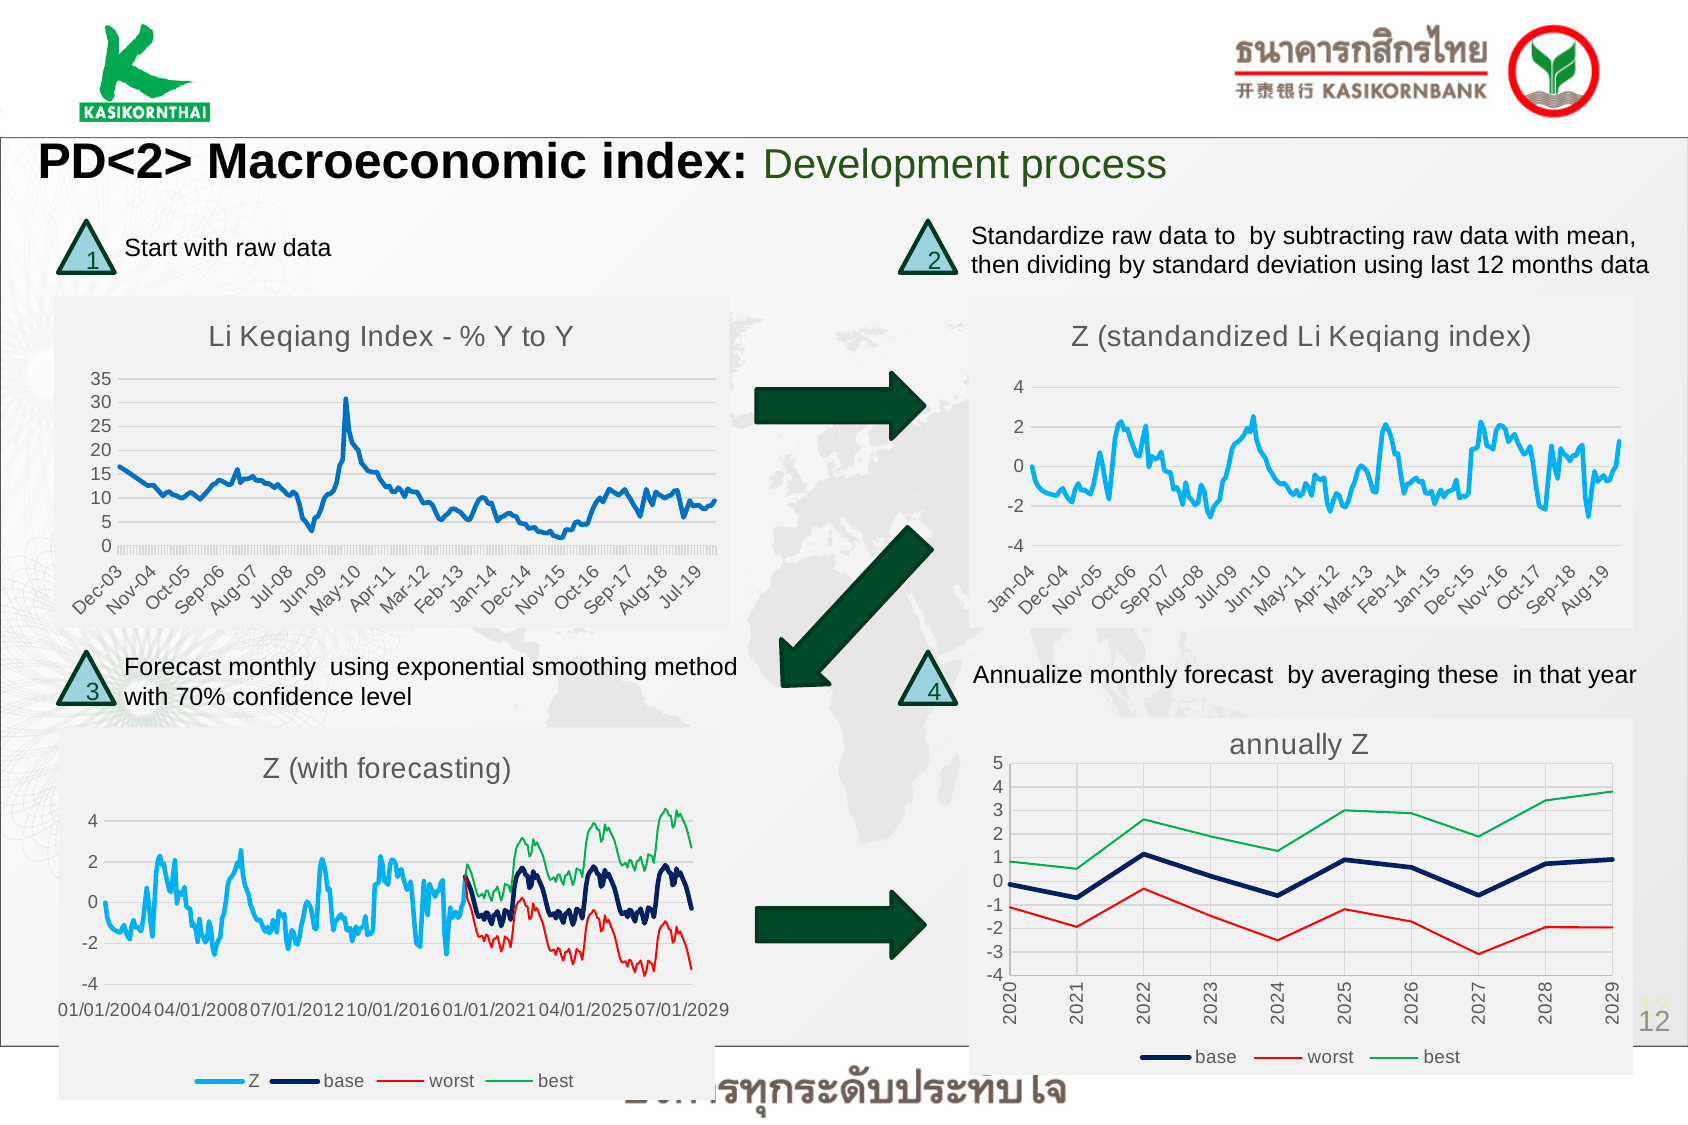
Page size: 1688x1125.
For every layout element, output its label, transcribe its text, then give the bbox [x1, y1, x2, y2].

text_box Start with raw data [109, 223, 457, 269]
chart [968, 296, 1635, 629]
chart [968, 717, 1634, 1076]
text_box PD<2> Macroeconomic index: Development process [22, 120, 1323, 196]
text_box 3 [56, 649, 117, 706]
text_box [754, 370, 927, 441]
chart [57, 727, 730, 1101]
text_box 1 [56, 218, 117, 275]
text_box [754, 889, 927, 960]
picture [79, 23, 210, 120]
text_box 4 [897, 649, 959, 706]
text_box 2 [897, 218, 959, 275]
chart [53, 296, 730, 629]
picture [1233, 23, 1601, 120]
text_box [778, 525, 934, 689]
picture [0, 1049, 1688, 1125]
